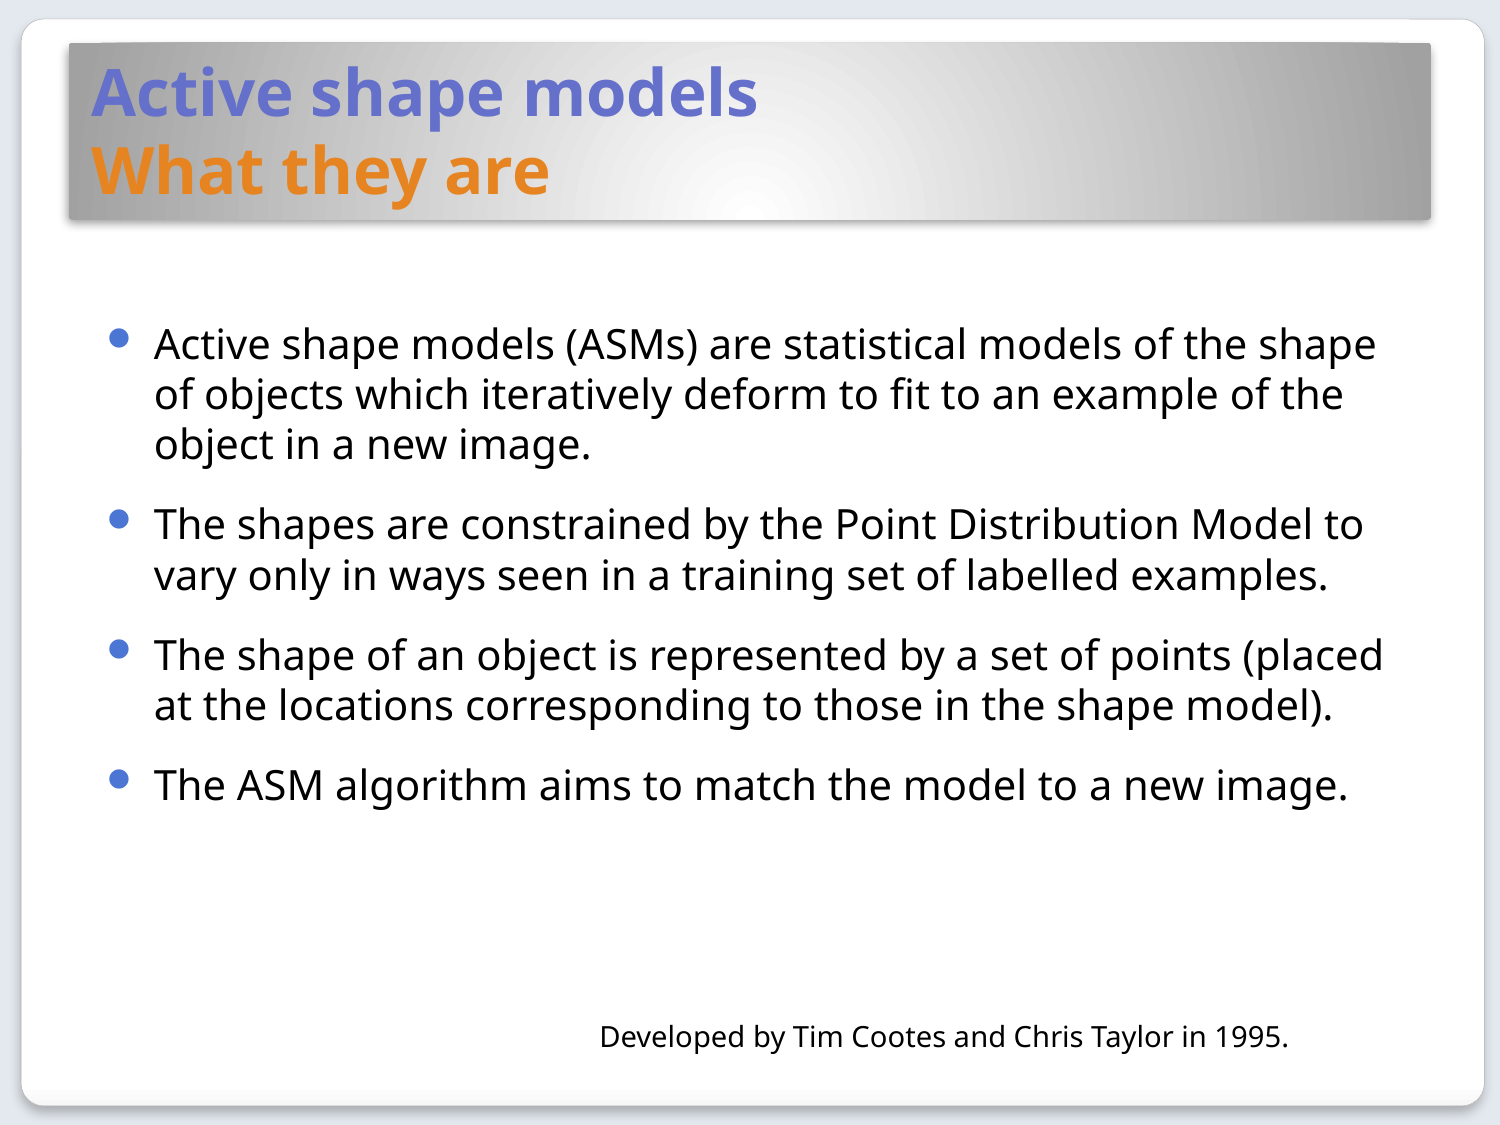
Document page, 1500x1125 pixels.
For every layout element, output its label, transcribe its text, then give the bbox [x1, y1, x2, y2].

list Active shape models (ASMs) are statistical models of the shape of objects which iteratively deform to fit to an example of the object in a new image. The shapes are constrained by the Point Distribution Model to vary only in ways seen in a training set of labelled examples. The shape of an object is represented by a set of points (placed at the locations corresponding to those in the shape model). The ASM algorithm aims to match the model to a new image. [76, 302, 1420, 894]
text_box Developed by Tim Cootes and Chris Taylor in 1995. [584, 1011, 1424, 1061]
title Active shape models What they are [76, 42, 1420, 216]
